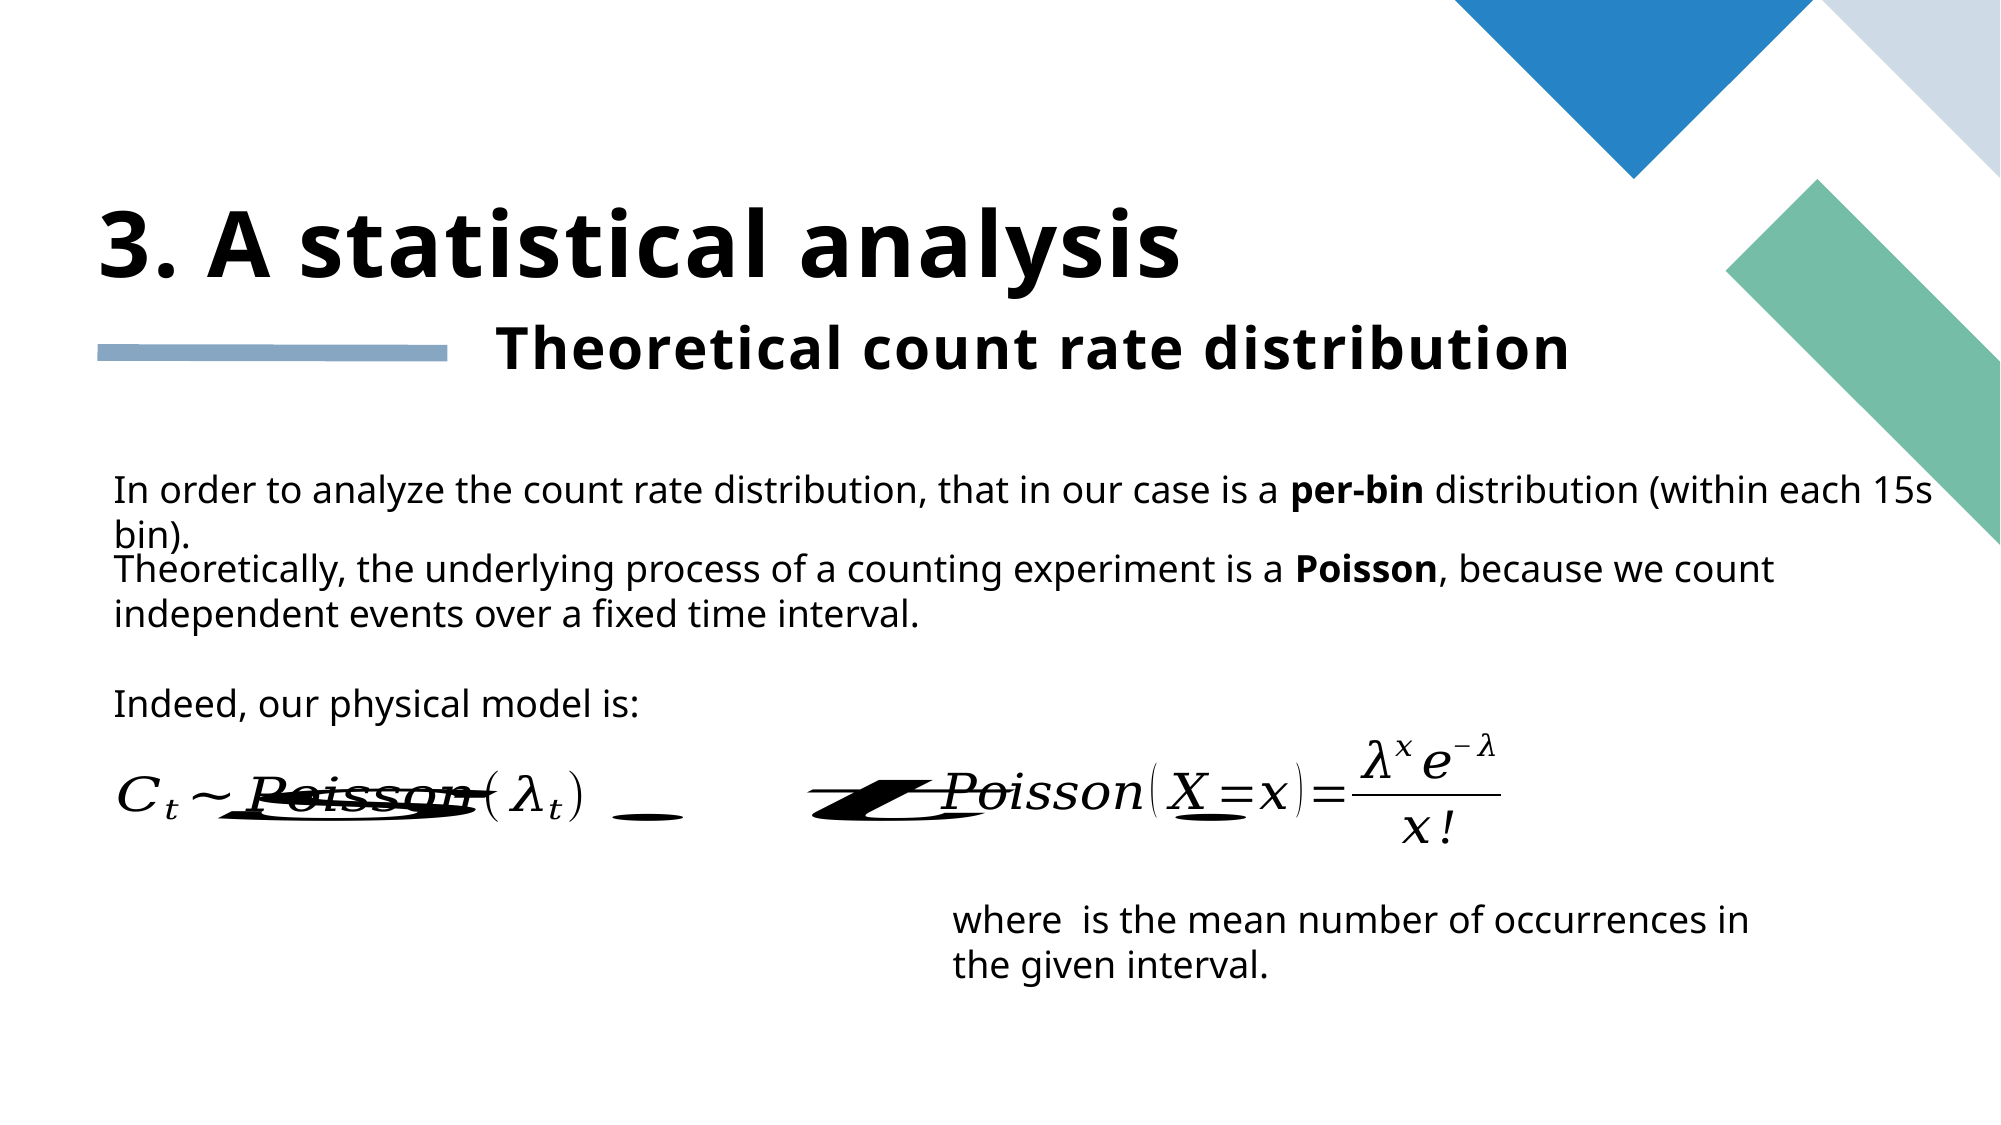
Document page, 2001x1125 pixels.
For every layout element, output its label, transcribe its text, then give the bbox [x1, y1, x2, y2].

text_box In order to analyze the count rate distribution, that in our case is a per-bin distribution (within each 15s bin). [99, 458, 1988, 564]
text_box Theoretical count rate distribution [495, 104, 2000, 381]
text_box 3. A statistical analysis [99, 19, 1883, 296]
text_box Theoretically, the underlying process of a counting experiment is a Poisson, because we count independent events over a fixed time interval. Indeed, our physical model is: [98, 537, 1823, 732]
